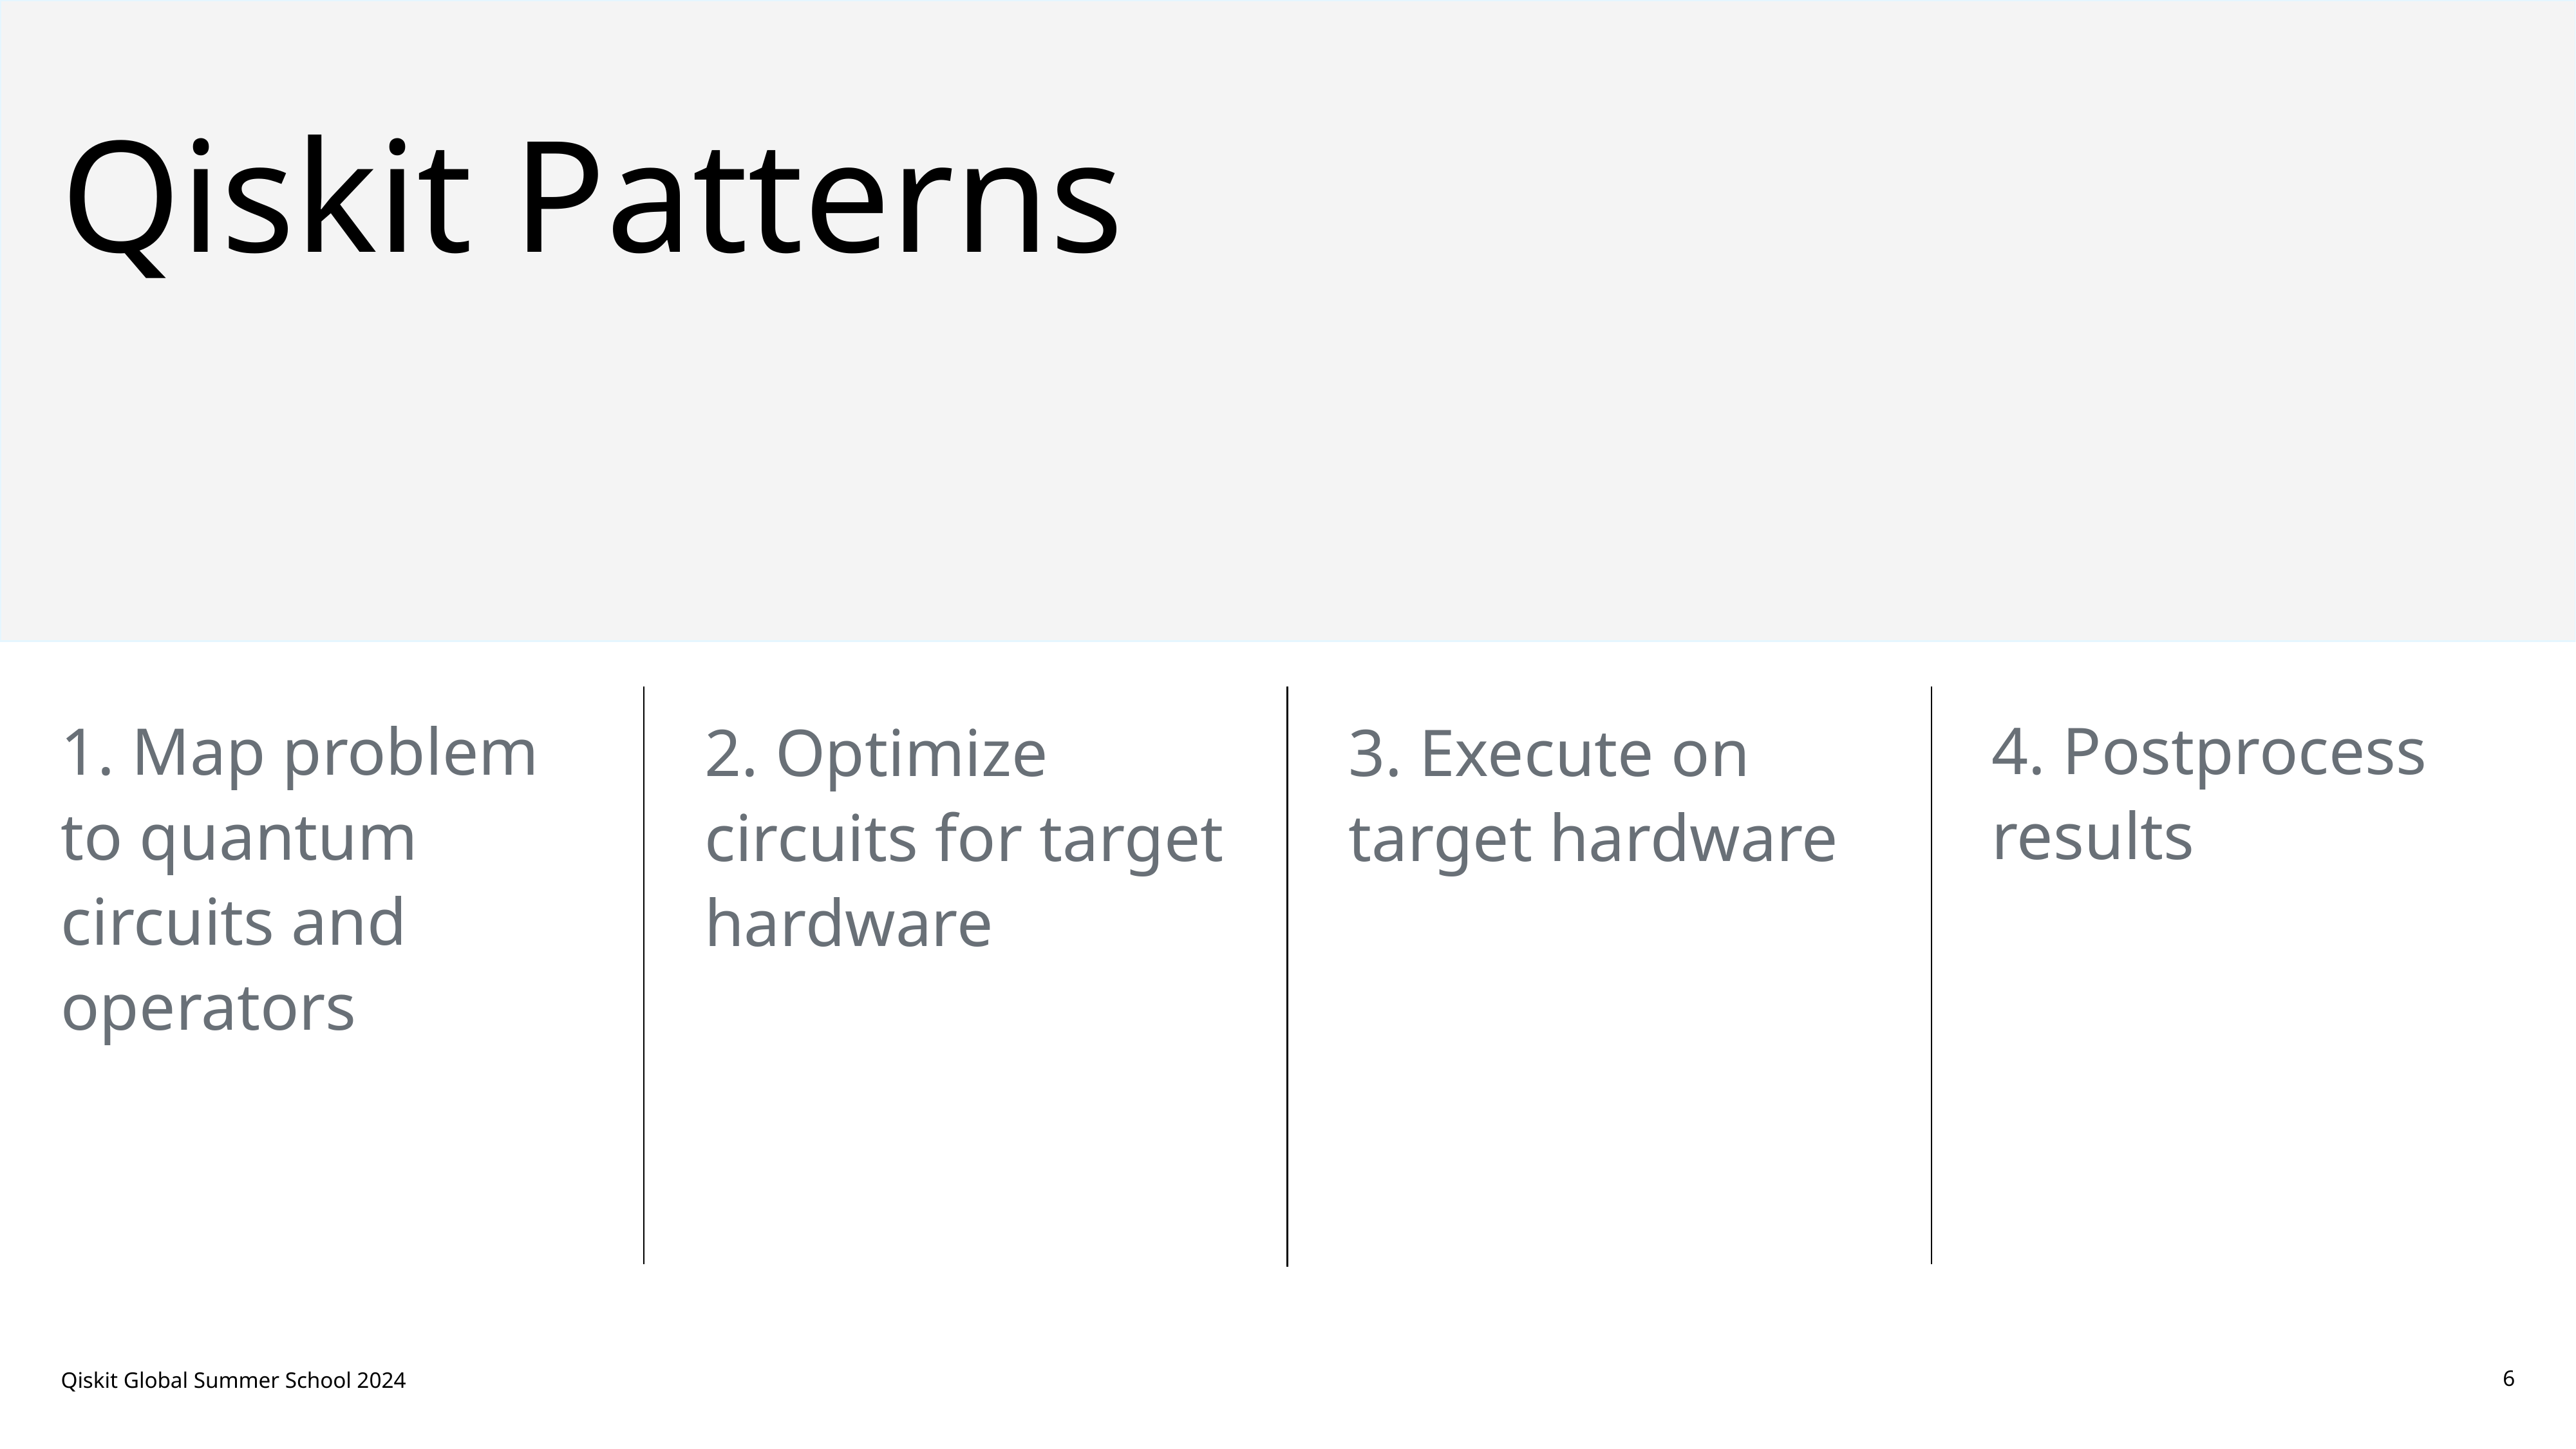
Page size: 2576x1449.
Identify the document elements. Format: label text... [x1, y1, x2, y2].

list 2. Optimize circuits for target hardware [704, 704, 1228, 1270]
title Qiskit Patterns [60, 97, 1228, 272]
list 1. Map problem to quantum circuits and operators [60, 703, 584, 1269]
list 4. Postprocess results [1991, 702, 2534, 1268]
footer Qiskit Global Summer School 2024 [61, 1352, 585, 1393]
slide_number 6 [2487, 1365, 2515, 1393]
text_box [0, 0, 2576, 643]
list 3. Execute on target hardware [1348, 704, 1872, 1270]
